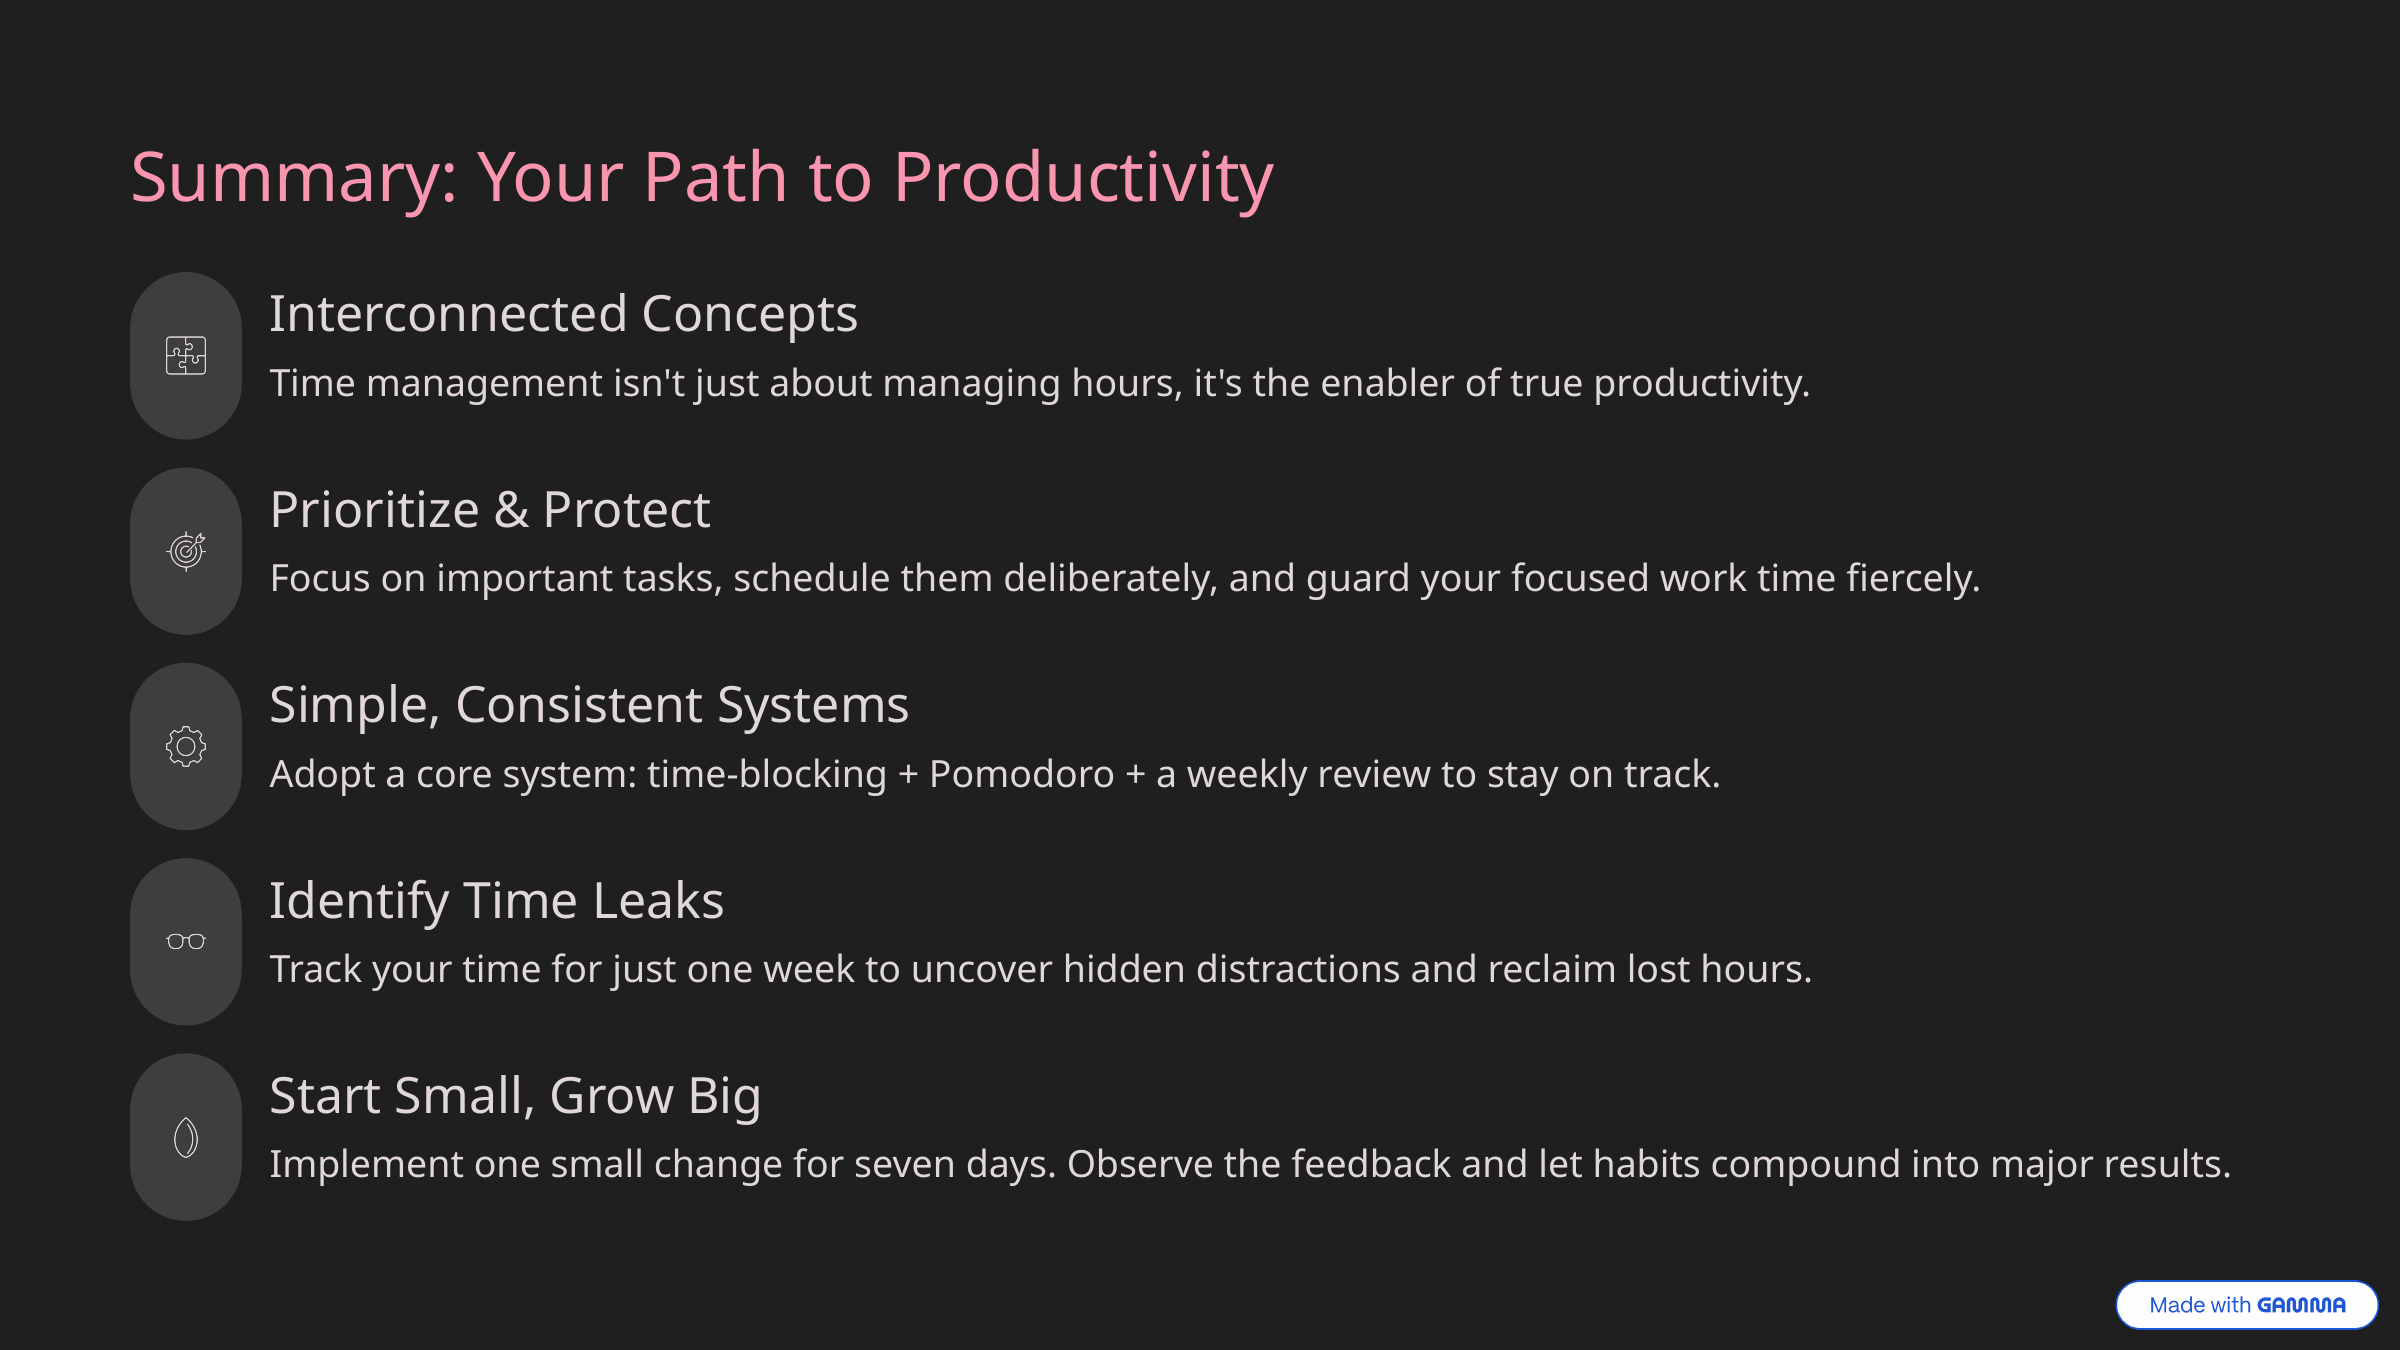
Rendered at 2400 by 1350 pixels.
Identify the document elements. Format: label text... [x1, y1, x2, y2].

text_box Summary: Your Path to Productivity [130, 129, 1116, 217]
text_box Identify Time Leaks [269, 885, 619, 930]
text_box Adopt a core system: time-blocking + Pomodoro + a weekly review to stay on track. [269, 750, 2270, 796]
text_box Simple, Consistent Systems [269, 689, 845, 735]
picture [165, 1116, 207, 1159]
text_box Start Small, Grow Big [269, 1081, 619, 1125]
text_box [130, 272, 242, 440]
text_box Focus on important tasks, schedule them deliberately, and guard your focused work time fiercely. [269, 555, 2270, 601]
text_box Implement one small change for seven days. Observe the feedback and let habits compound into major results. [269, 1141, 2270, 1187]
text_box [130, 467, 242, 635]
text_box [130, 662, 242, 831]
text_box [130, 858, 242, 1026]
picture [165, 334, 207, 377]
picture [165, 725, 207, 768]
picture [165, 530, 207, 573]
text_box Track your time for just one week to uncover hidden distractions and reclaim lost hours. [269, 946, 2270, 991]
text_box Interconnected Concepts [269, 298, 622, 344]
picture [2106, 1271, 2389, 1339]
text_box Time management isn't just about managing hours, it's the enabler of true productivity. [269, 360, 2270, 405]
text_box [130, 1053, 242, 1221]
picture [165, 920, 207, 963]
text_box Prioritize & Protect [269, 495, 619, 539]
